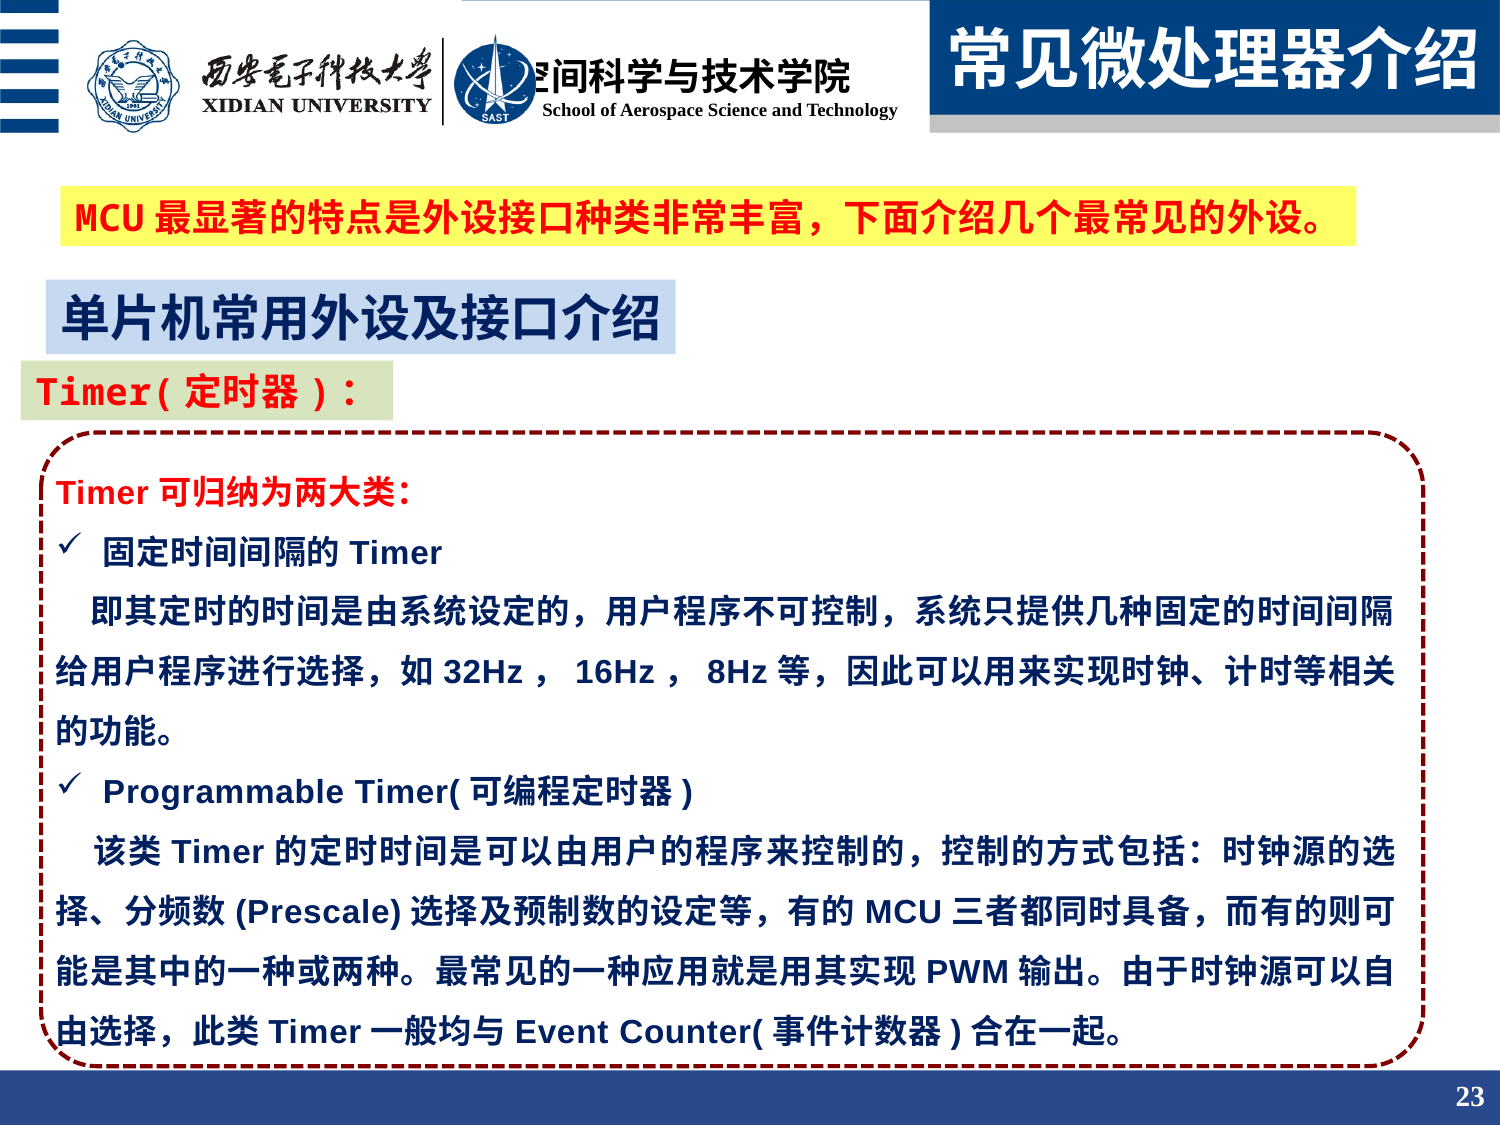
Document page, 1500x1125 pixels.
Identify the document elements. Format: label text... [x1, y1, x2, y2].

picture [0, 0, 1500, 1070]
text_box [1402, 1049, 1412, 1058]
text_box [39, 430, 1426, 1069]
text_box Timer(定时器)： [20, 360, 394, 421]
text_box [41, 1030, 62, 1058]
text_box 常见微处理器介绍 [927, 0, 1500, 114]
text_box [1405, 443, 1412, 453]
text_box 单片机常用外设及接口介绍 [45, 279, 676, 355]
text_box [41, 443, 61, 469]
text_box MCU最显著的特点是外设接口种类非常丰富，下面介绍几个最常见的外设。 [60, 186, 1357, 246]
